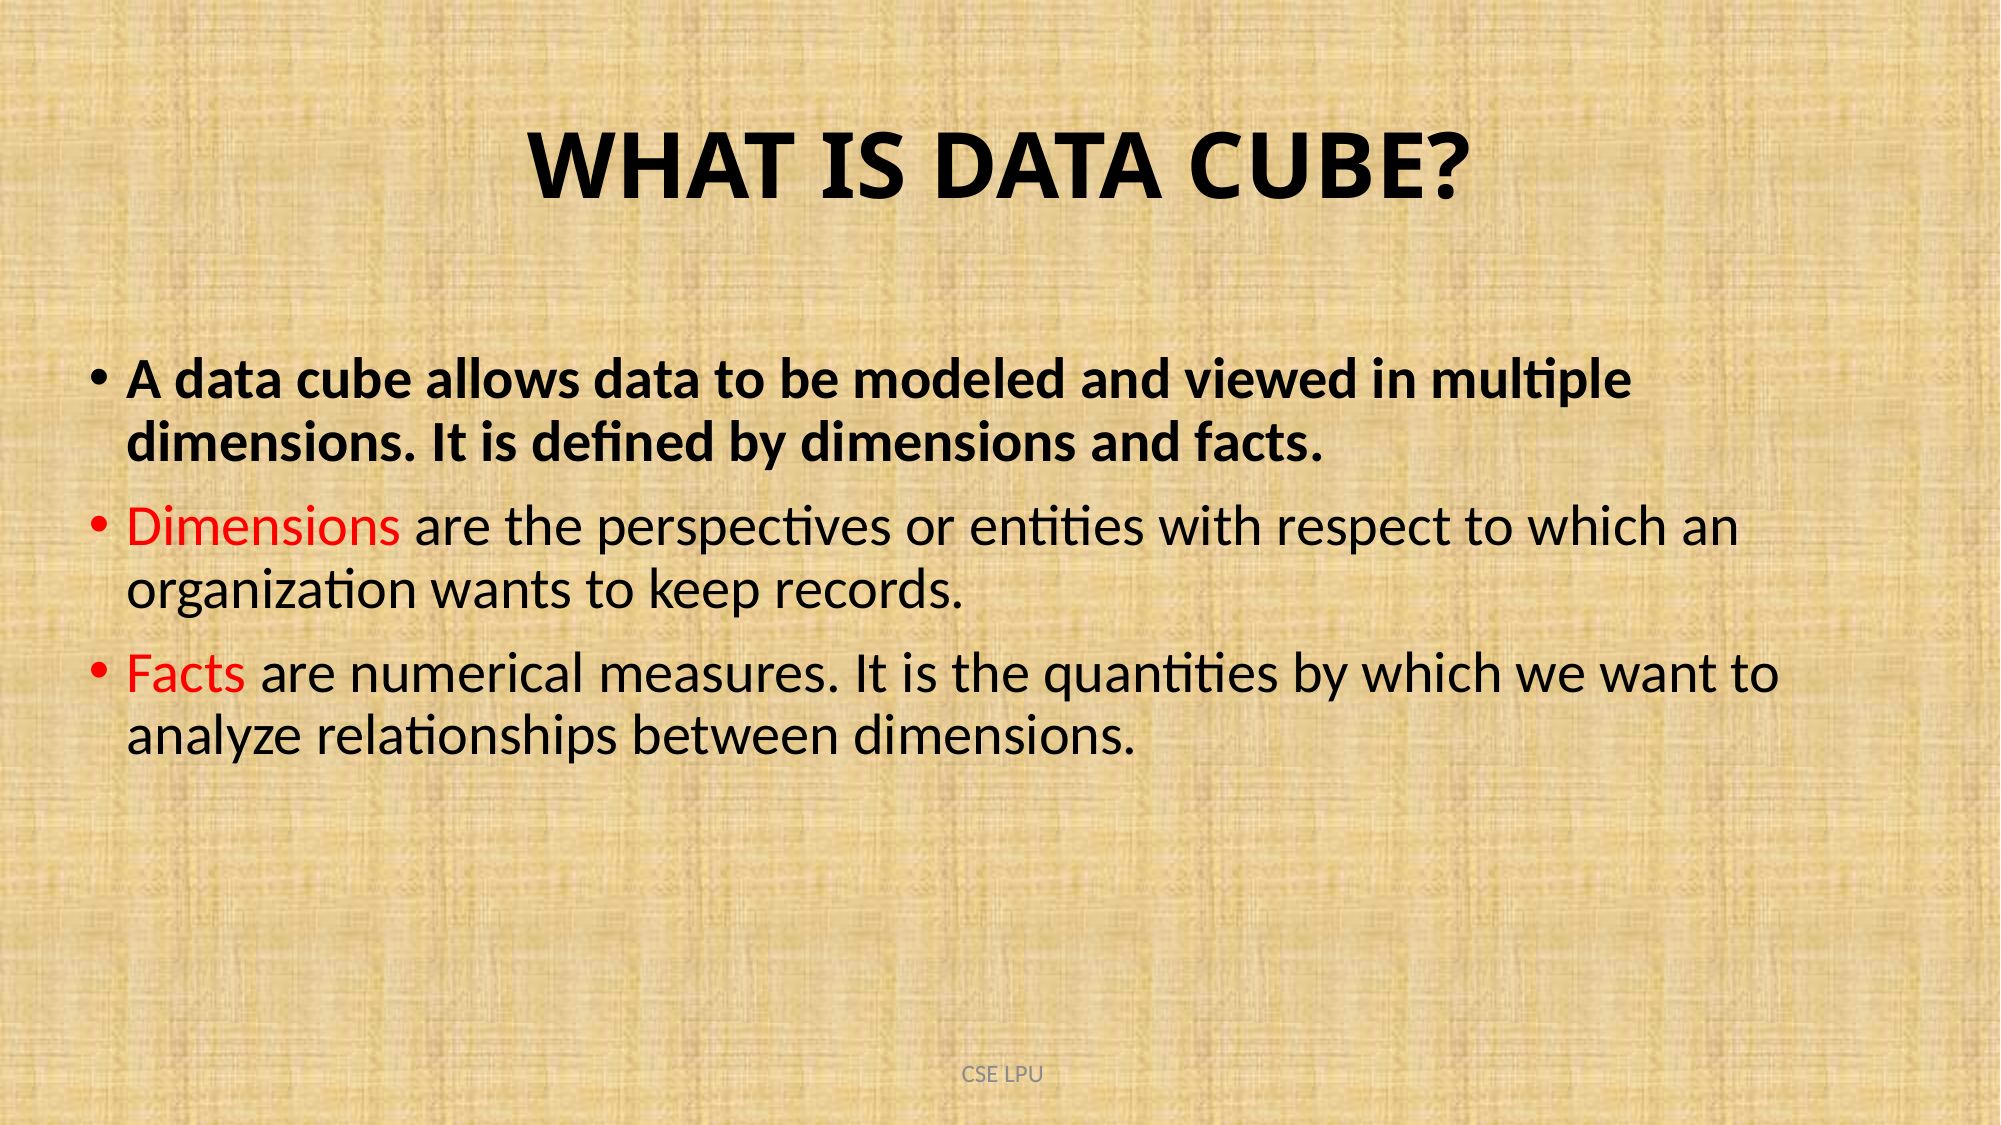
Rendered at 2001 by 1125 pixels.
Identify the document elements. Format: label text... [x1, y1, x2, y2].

footer CSE LPU [662, 1042, 1338, 1103]
title WHAT IS DATA CUBE? [137, 59, 1863, 250]
list A data cube allows data to be modeled and viewed in multiple dimensions. It is defined by dimensions and facts. Dimensions are the perspectives or entities with respect to which an organization wants to keep records. Facts are numerical measures. It is the quantities by which we want to analyze relationships between dimensions. [73, 250, 1863, 1001]
picture [0, 0, 2001, 1125]
